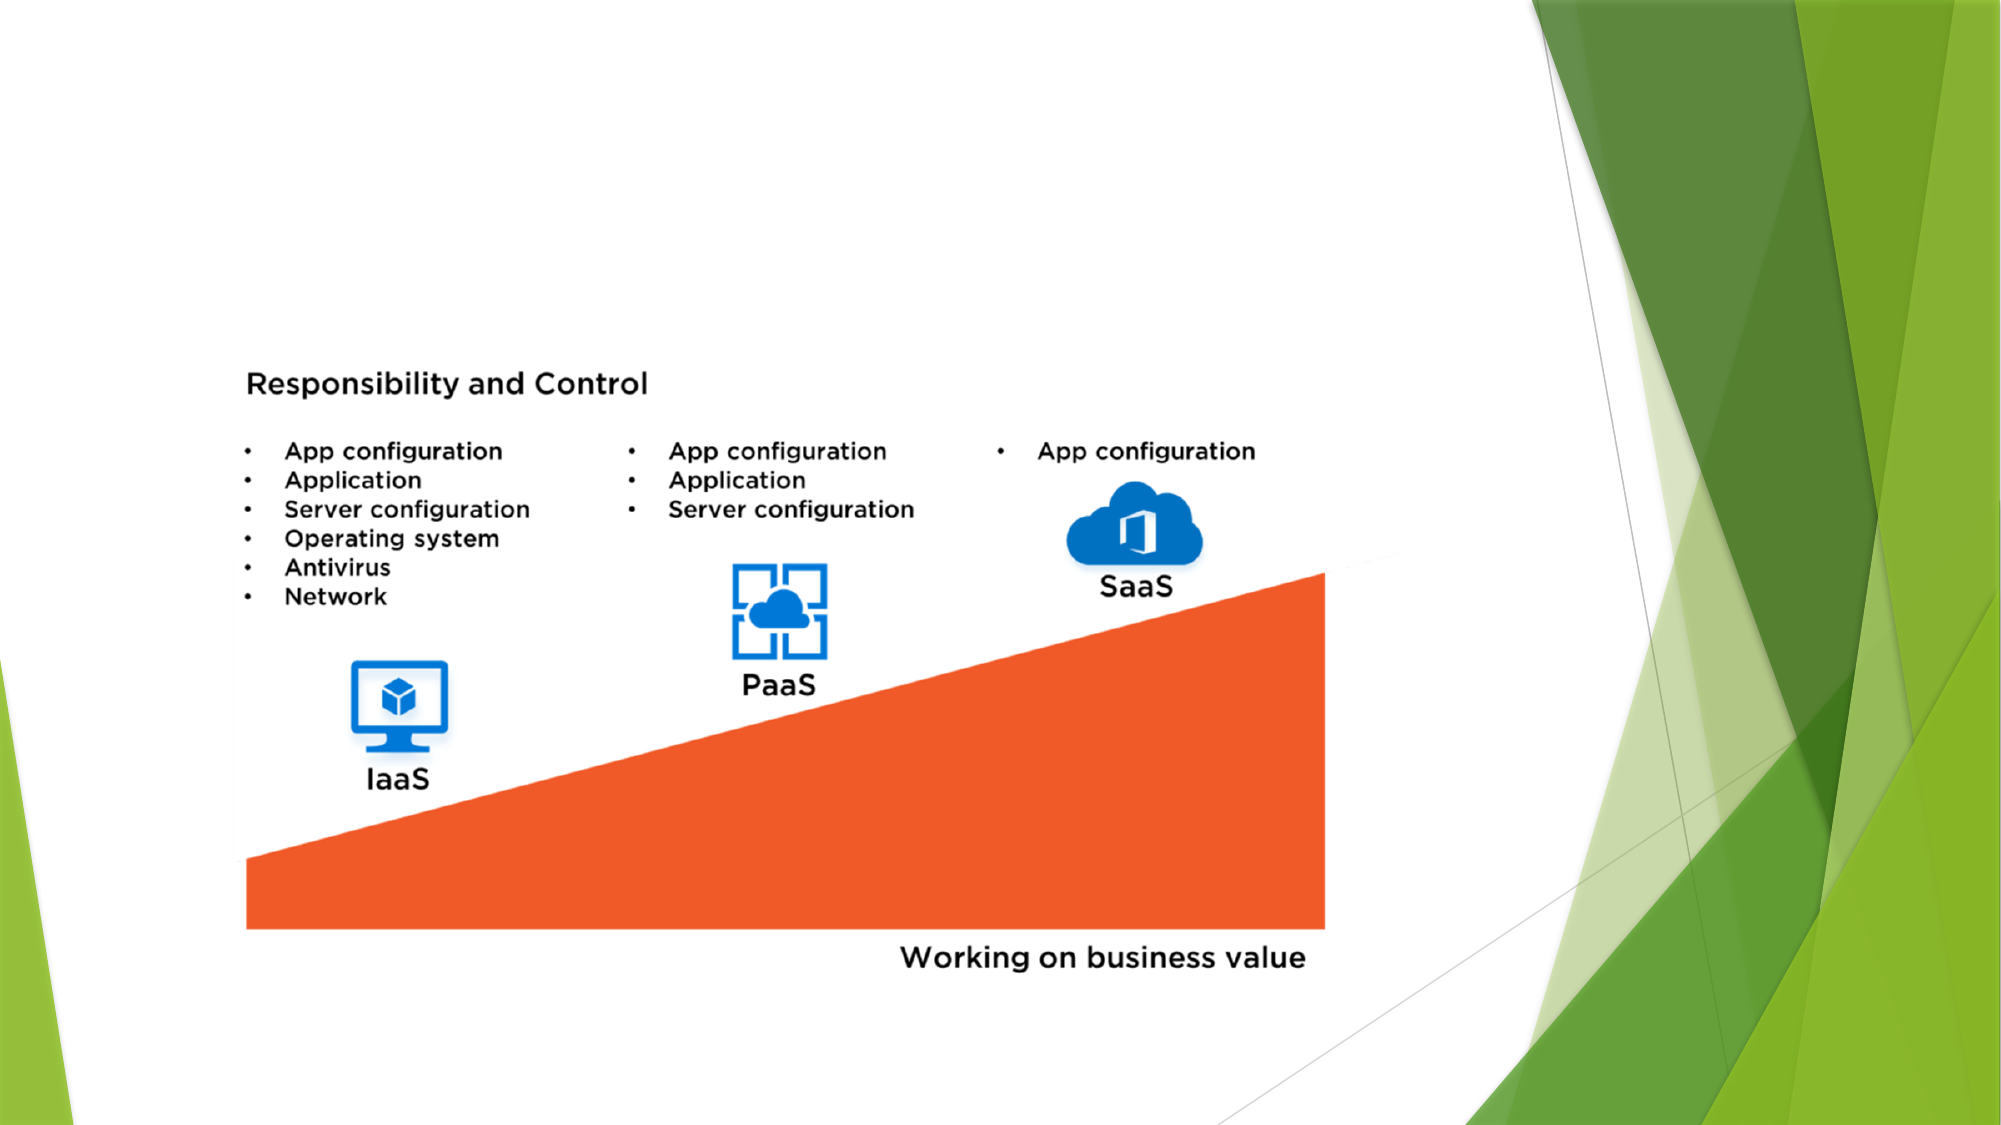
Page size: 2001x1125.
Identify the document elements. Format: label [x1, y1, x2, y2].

list [226, 355, 1406, 993]
